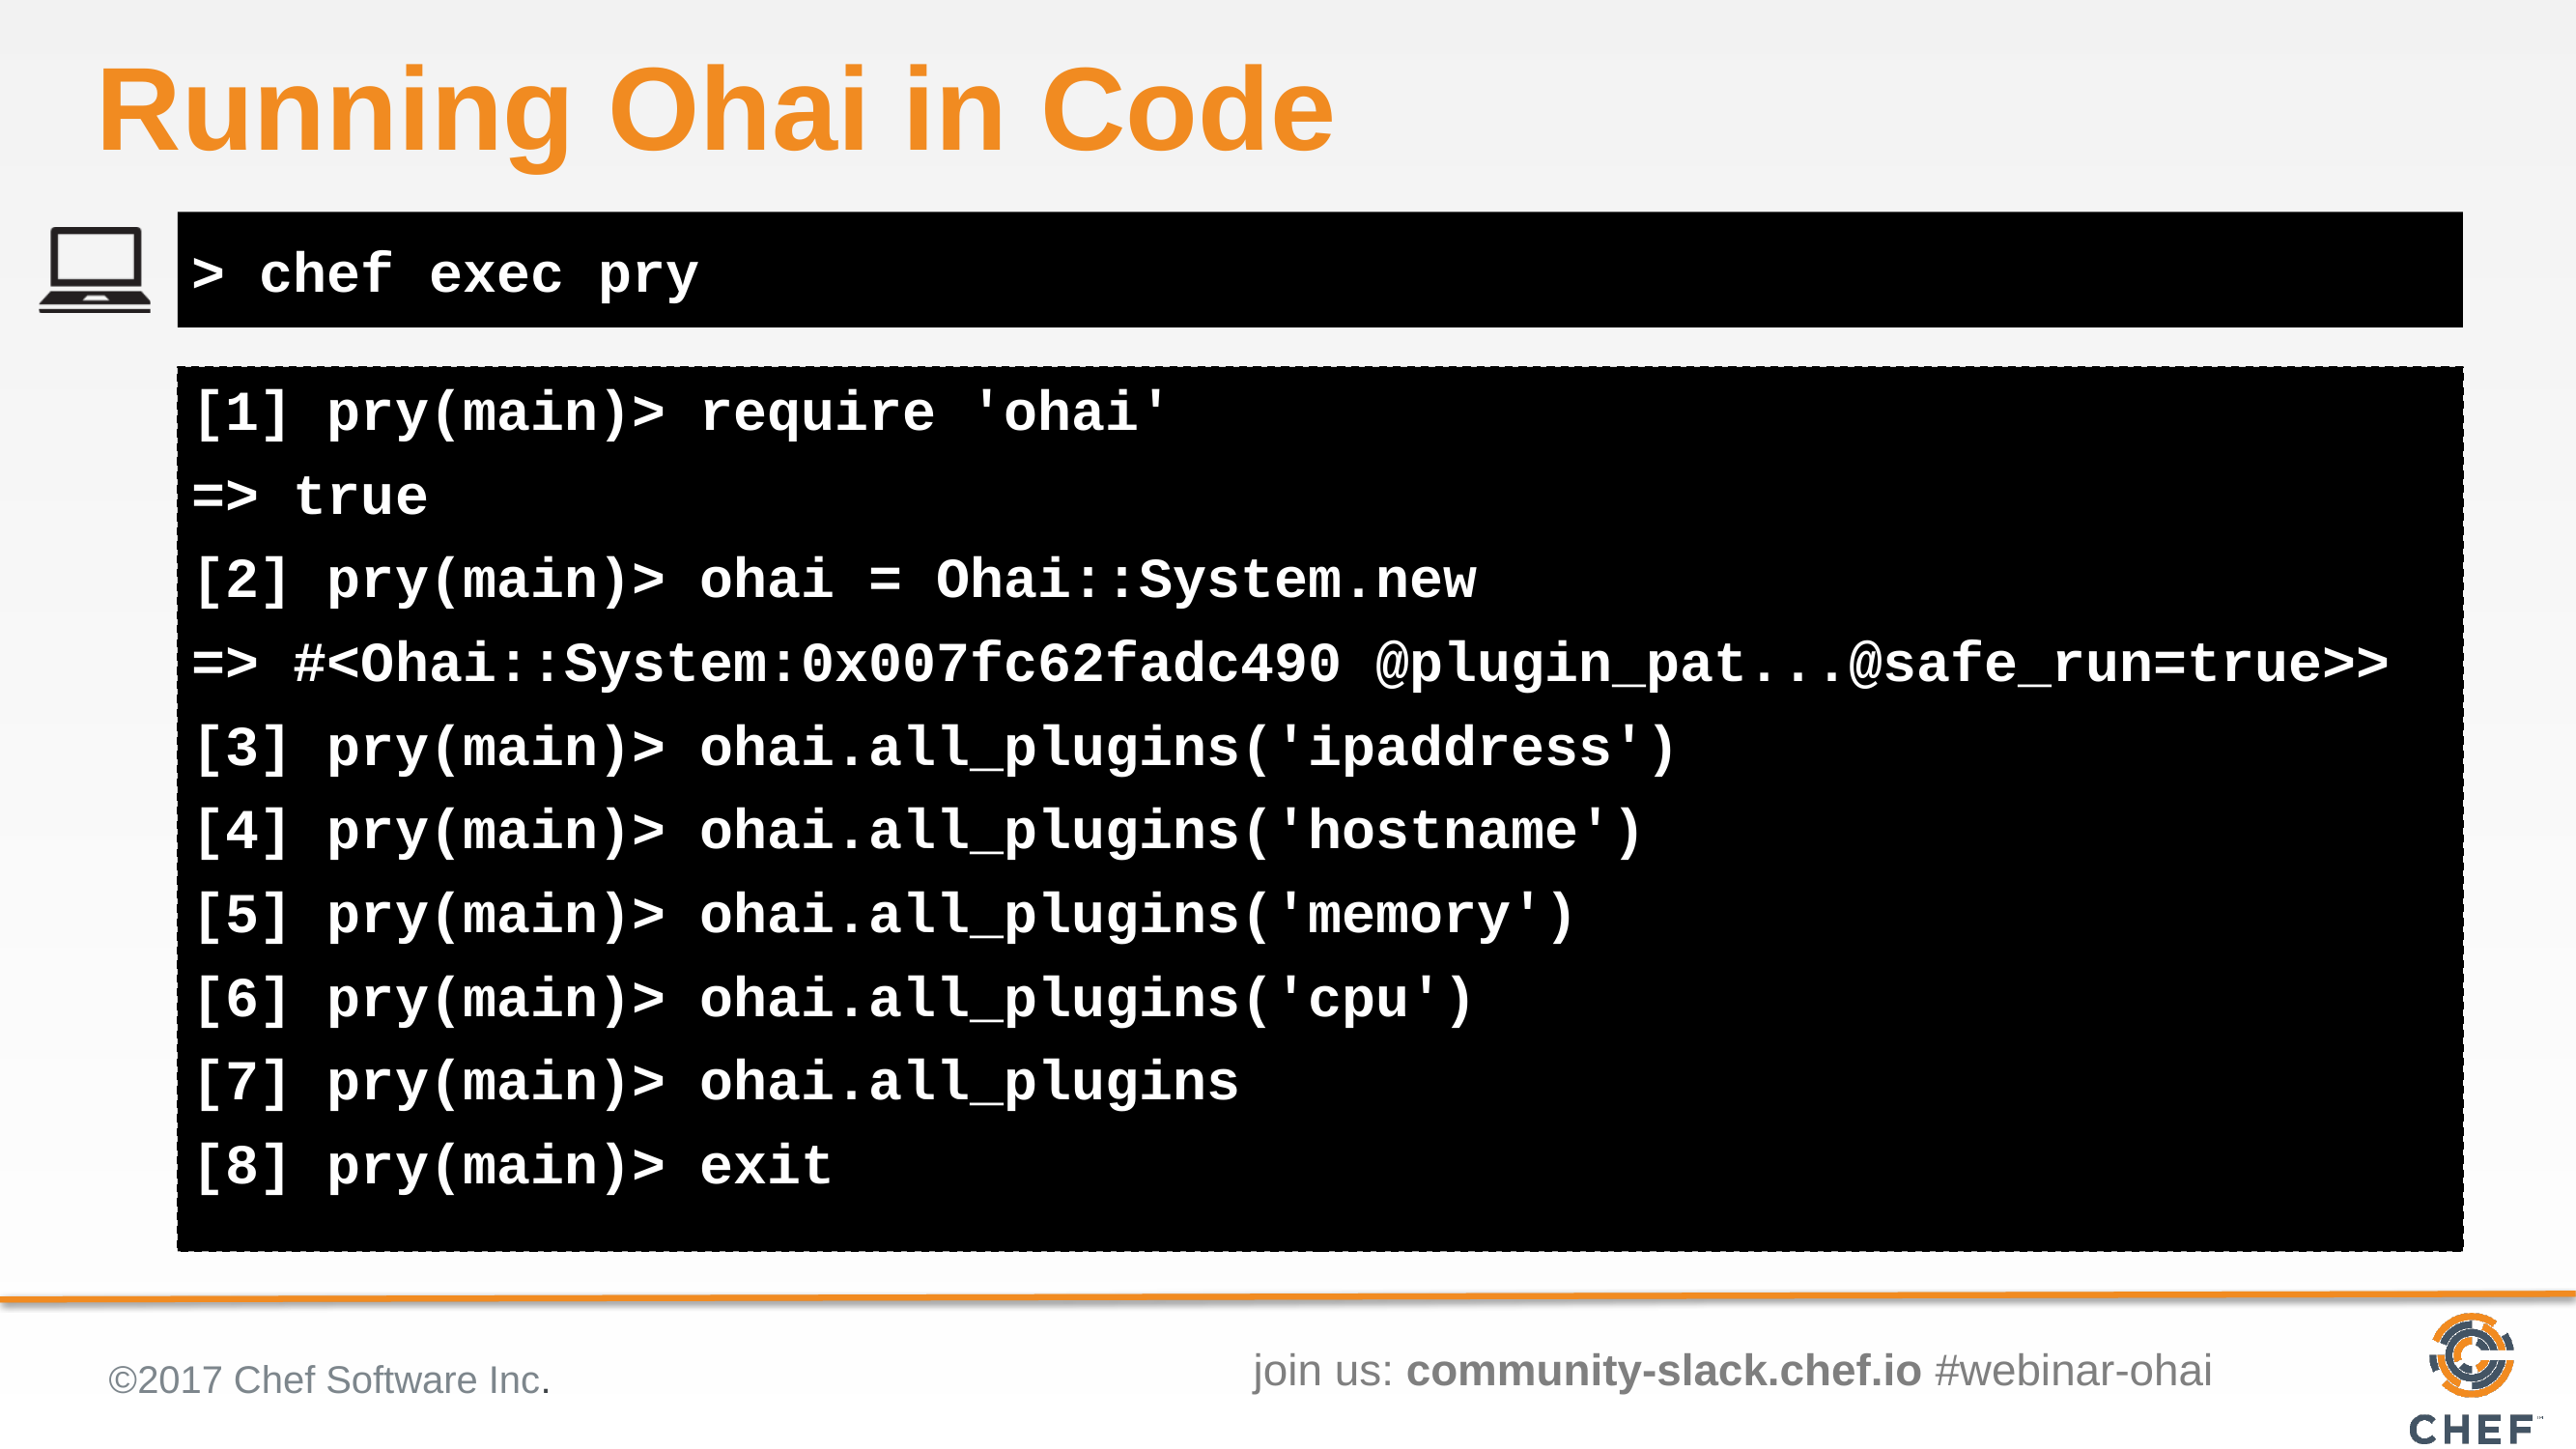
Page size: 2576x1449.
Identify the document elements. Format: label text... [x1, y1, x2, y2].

title Running Ohai in Code [96, 48, 2463, 180]
picture [2399, 1297, 2551, 1449]
list [1] pry(main)> require 'ohai' => true [2] pry(main)> ohai = Ohai::System.new => #<Ohai::System:0x007fc62fadc490 @plugin_pat...@safe_run=true>> [3] pry(main)> ohai.all_plugins('ipaddress') [4] pry(main)> ohai.all_plugins('hostname') [5] pry(main)> ohai.all_plugins('memory') [6] pry(main)> ohai.all_plugins('cpu') [7] pry(main)> ohai.all_plugins [8] pry(main)> exit [177, 366, 2464, 1252]
list > chef exec pry [177, 212, 2463, 327]
